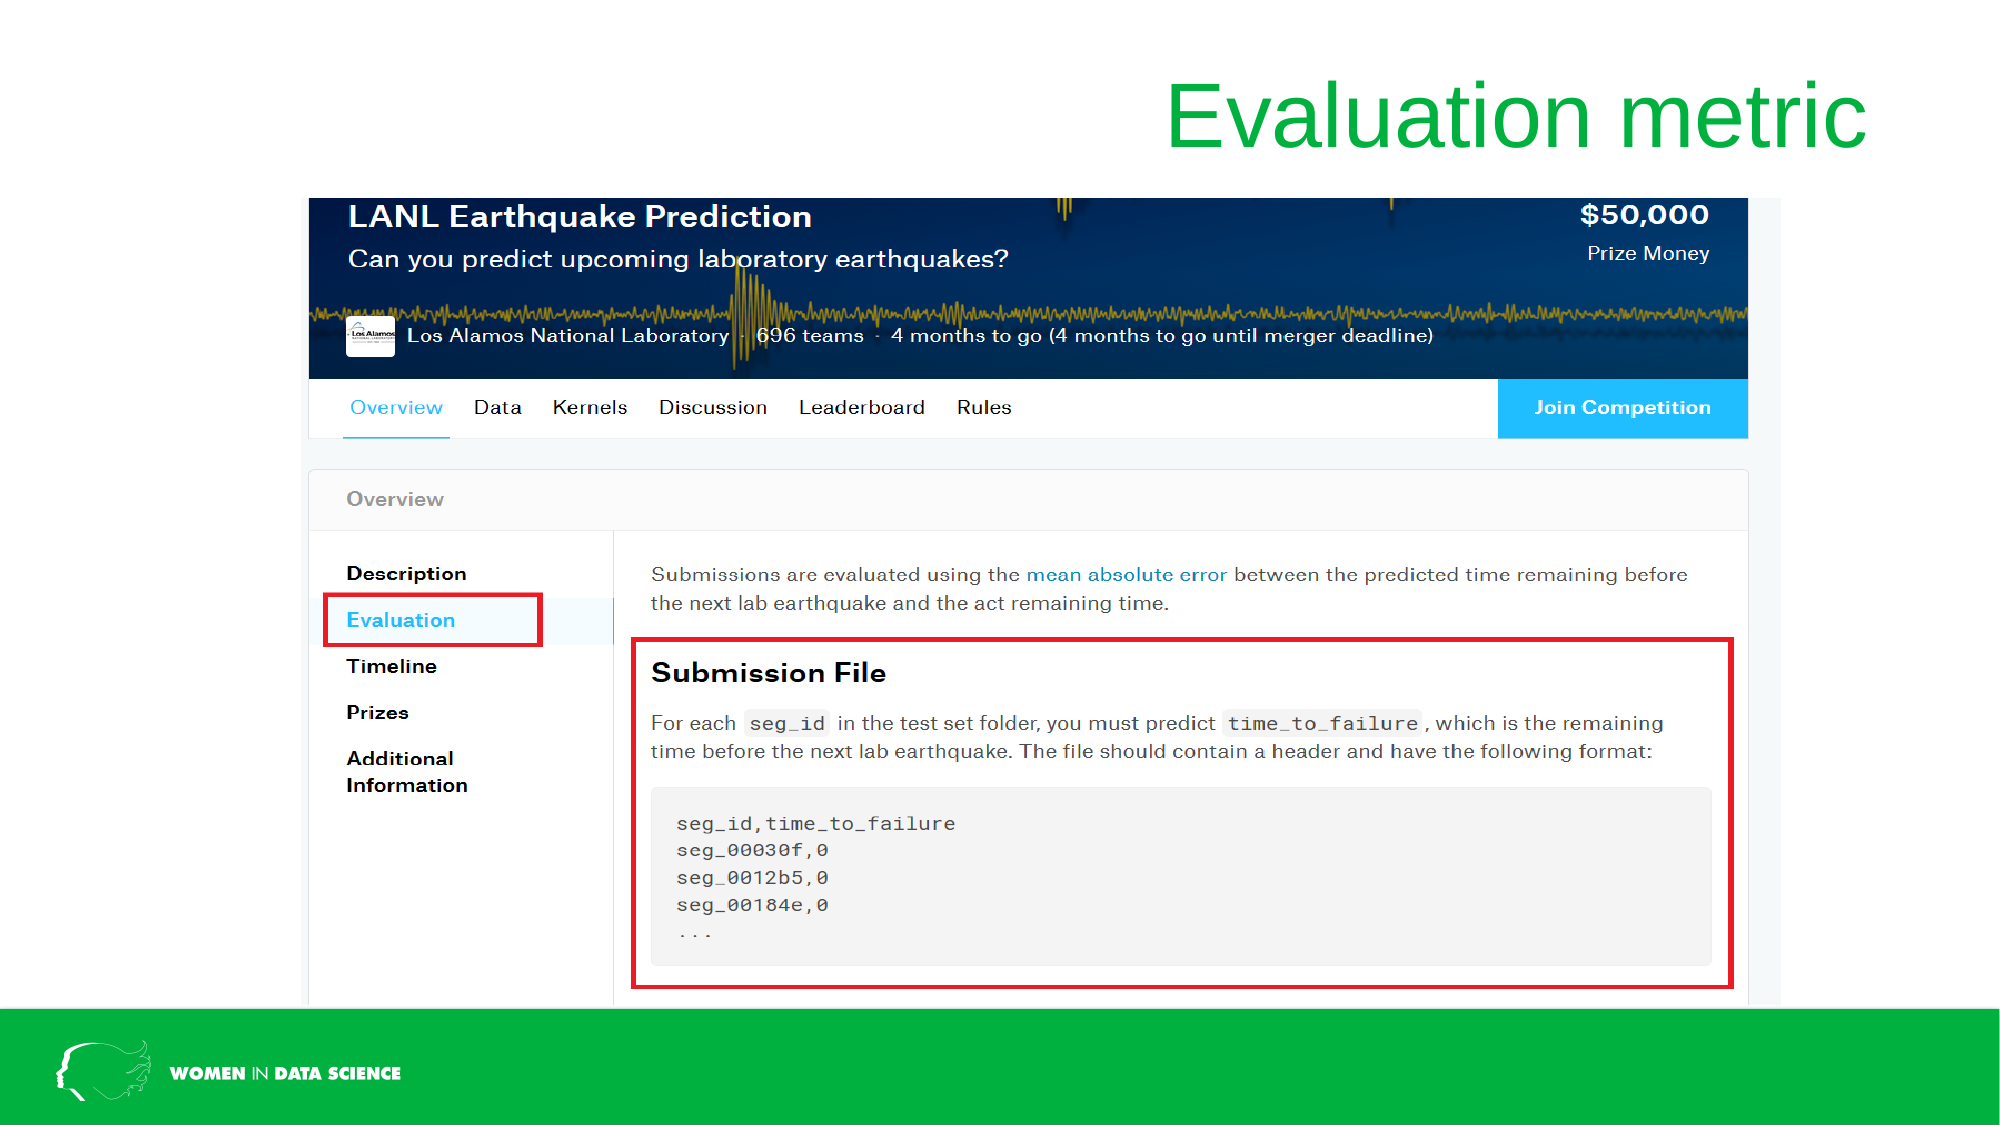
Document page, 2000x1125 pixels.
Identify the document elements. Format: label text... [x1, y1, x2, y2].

title Evaluation metric [99, 23, 1900, 199]
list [301, 198, 1782, 1006]
picture [29, 1011, 429, 1125]
